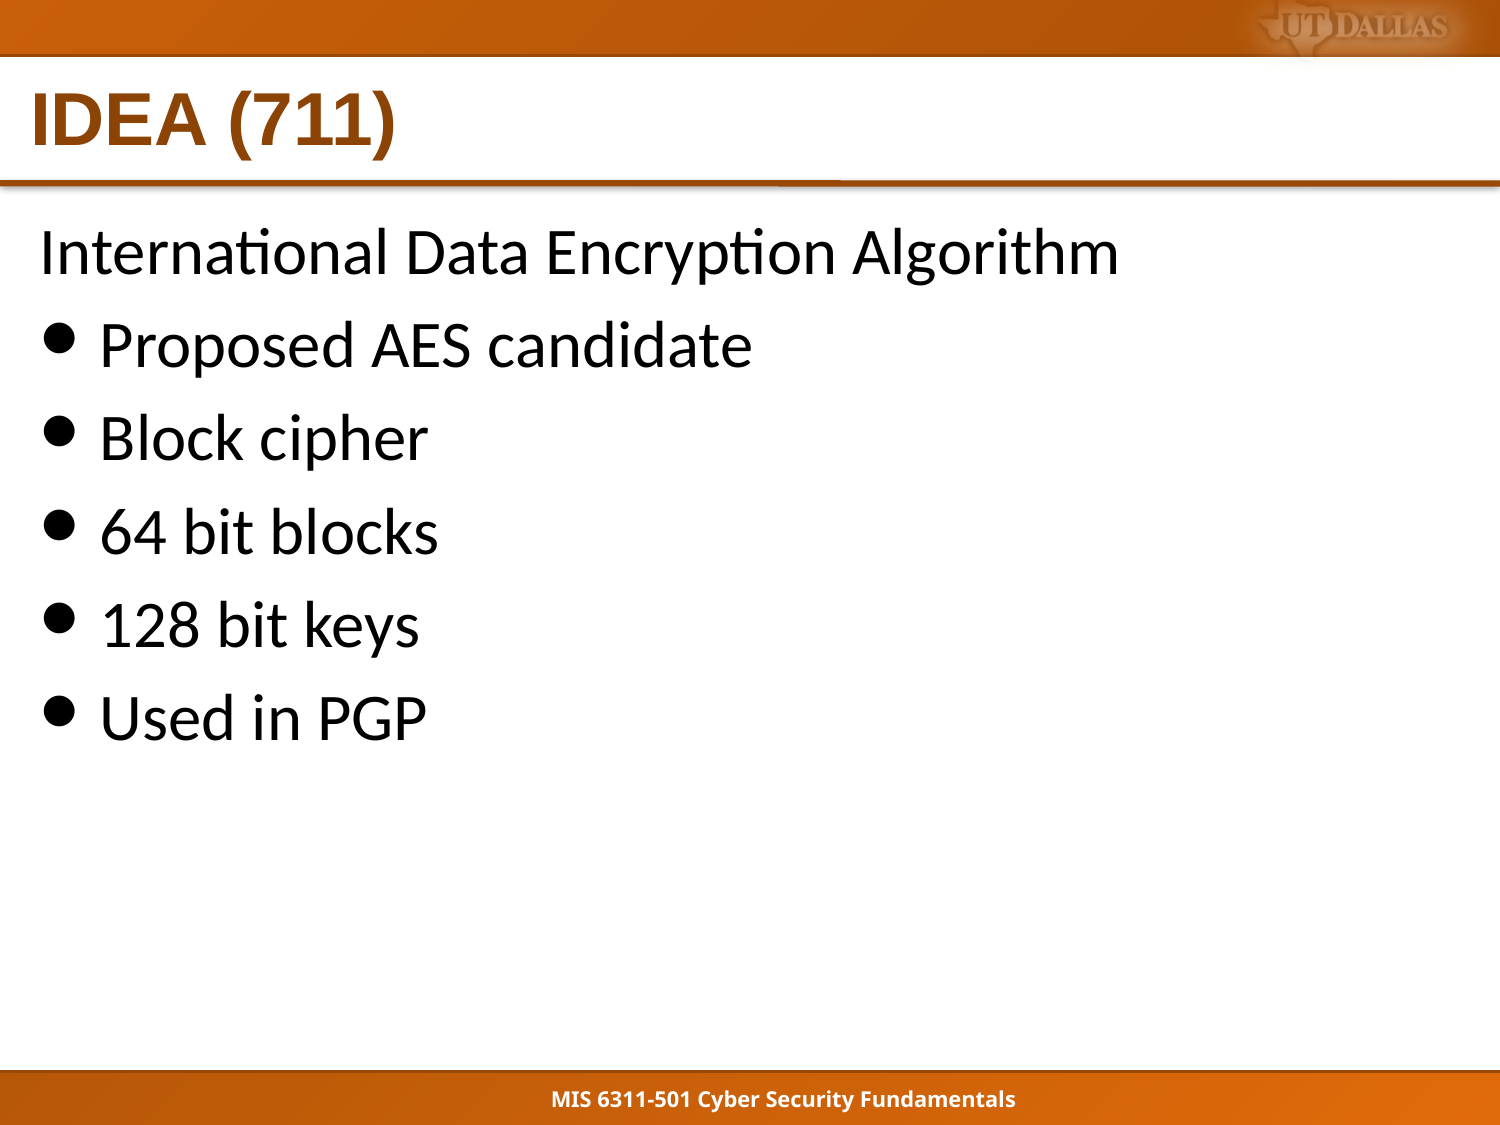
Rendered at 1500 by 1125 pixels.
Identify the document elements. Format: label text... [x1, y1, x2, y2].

title IDEA (711) [0, 64, 1500, 178]
picture [1218, 0, 1500, 64]
list International Data Encryption Algorithm Proposed AES candidate Block cipher 64 bit blocks 128 bit keys Used in PGP [24, 199, 1500, 1077]
